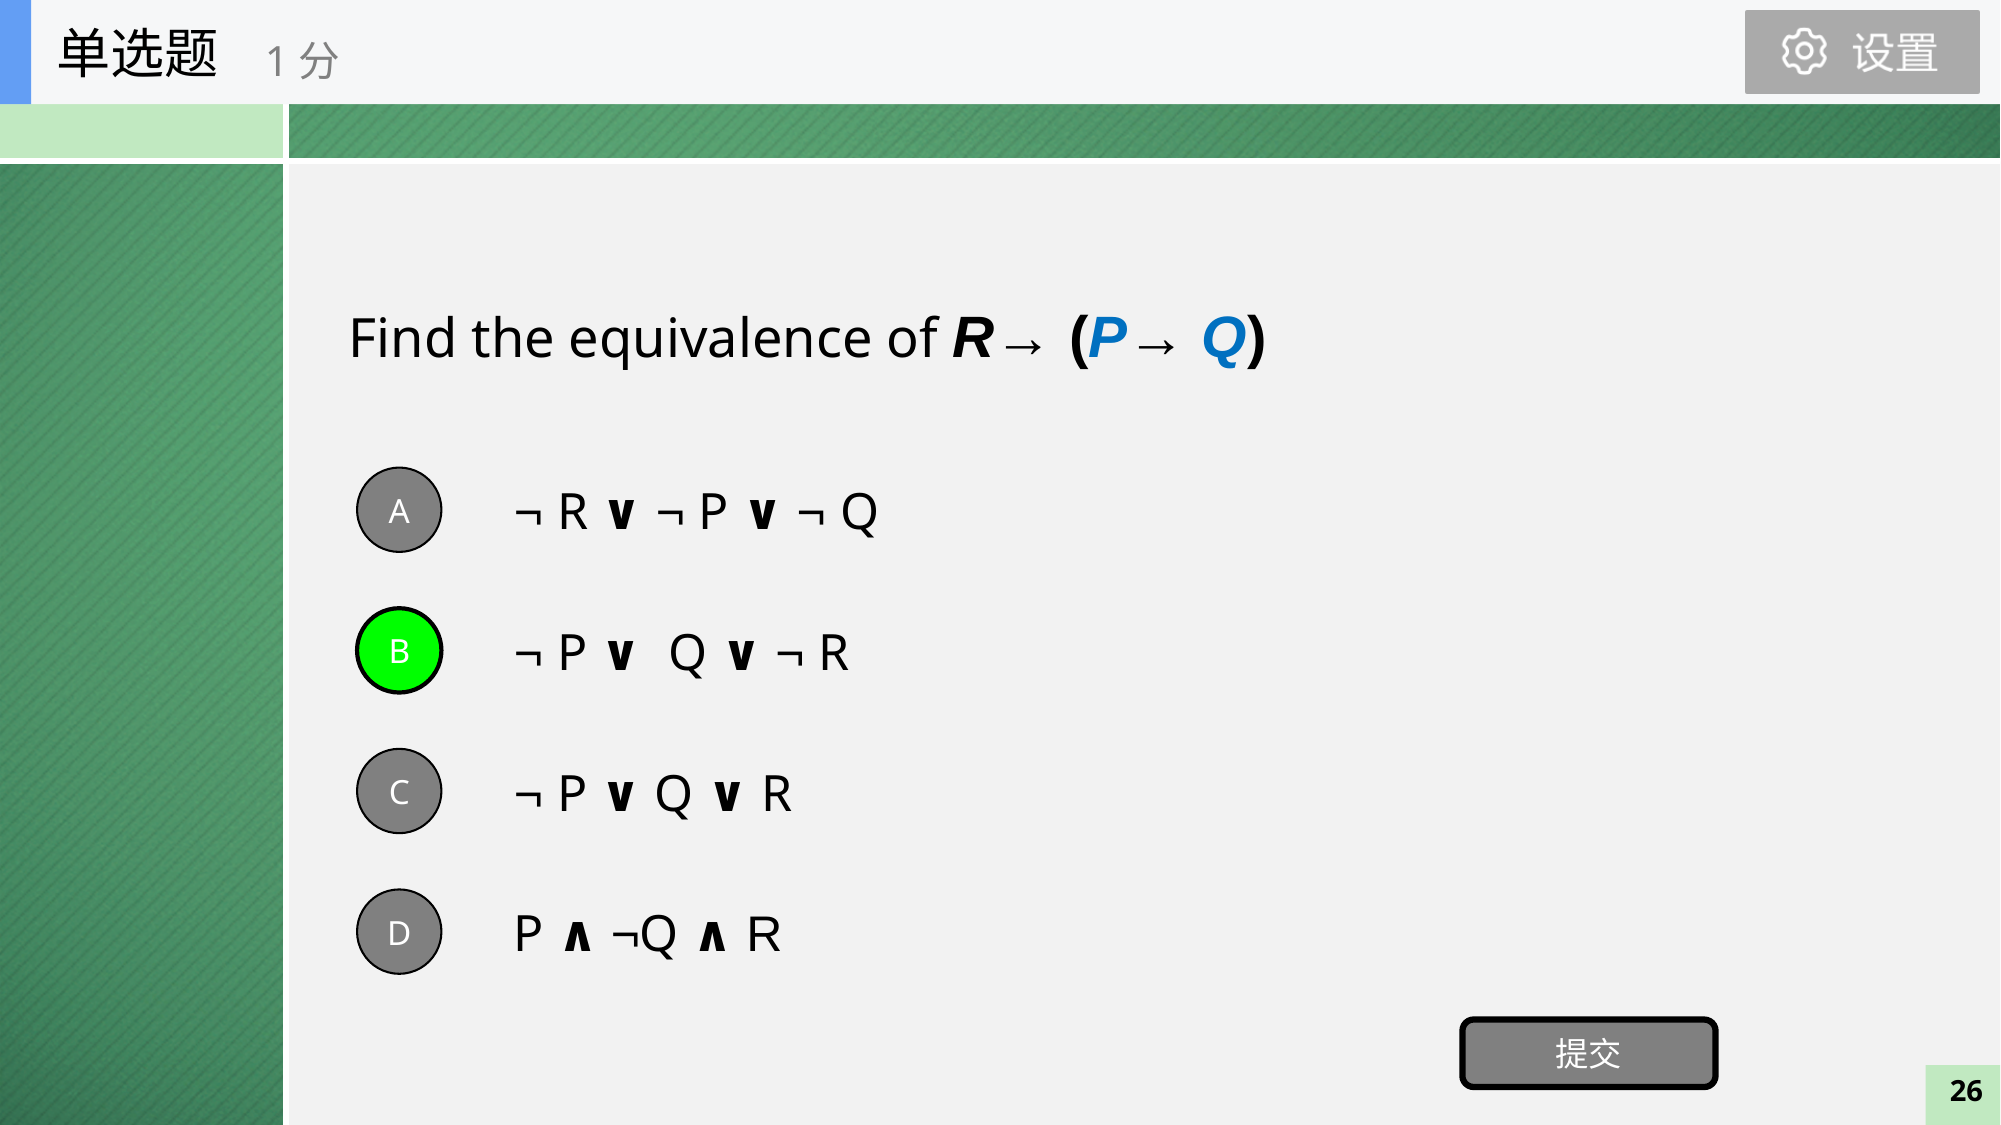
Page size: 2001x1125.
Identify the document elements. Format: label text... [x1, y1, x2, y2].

text_box ¬ R ∨ ¬ P ∨ ¬ Q [499, 456, 1900, 563]
text_box ¬ P ∨ Q ∨ ¬ R [499, 597, 1900, 703]
text_box Find the equivalence of R→ (P→ Q) [333, 158, 1934, 510]
text_box C [356, 747, 443, 835]
text_box P ∧ ¬Q ∧ R [499, 878, 1900, 985]
picture [289, 105, 2000, 158]
text_box ¬ P ∨ Q ∨ R [499, 738, 1900, 844]
picture [1745, 10, 1980, 94]
slide_number 26 [1925, 1065, 2000, 1125]
text_box A [356, 466, 443, 553]
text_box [0, 0, 2000, 105]
picture [0, 164, 283, 1125]
text_box D [356, 888, 443, 975]
text_box 提交 [1461, 1018, 1717, 1089]
text_box B [356, 607, 443, 694]
